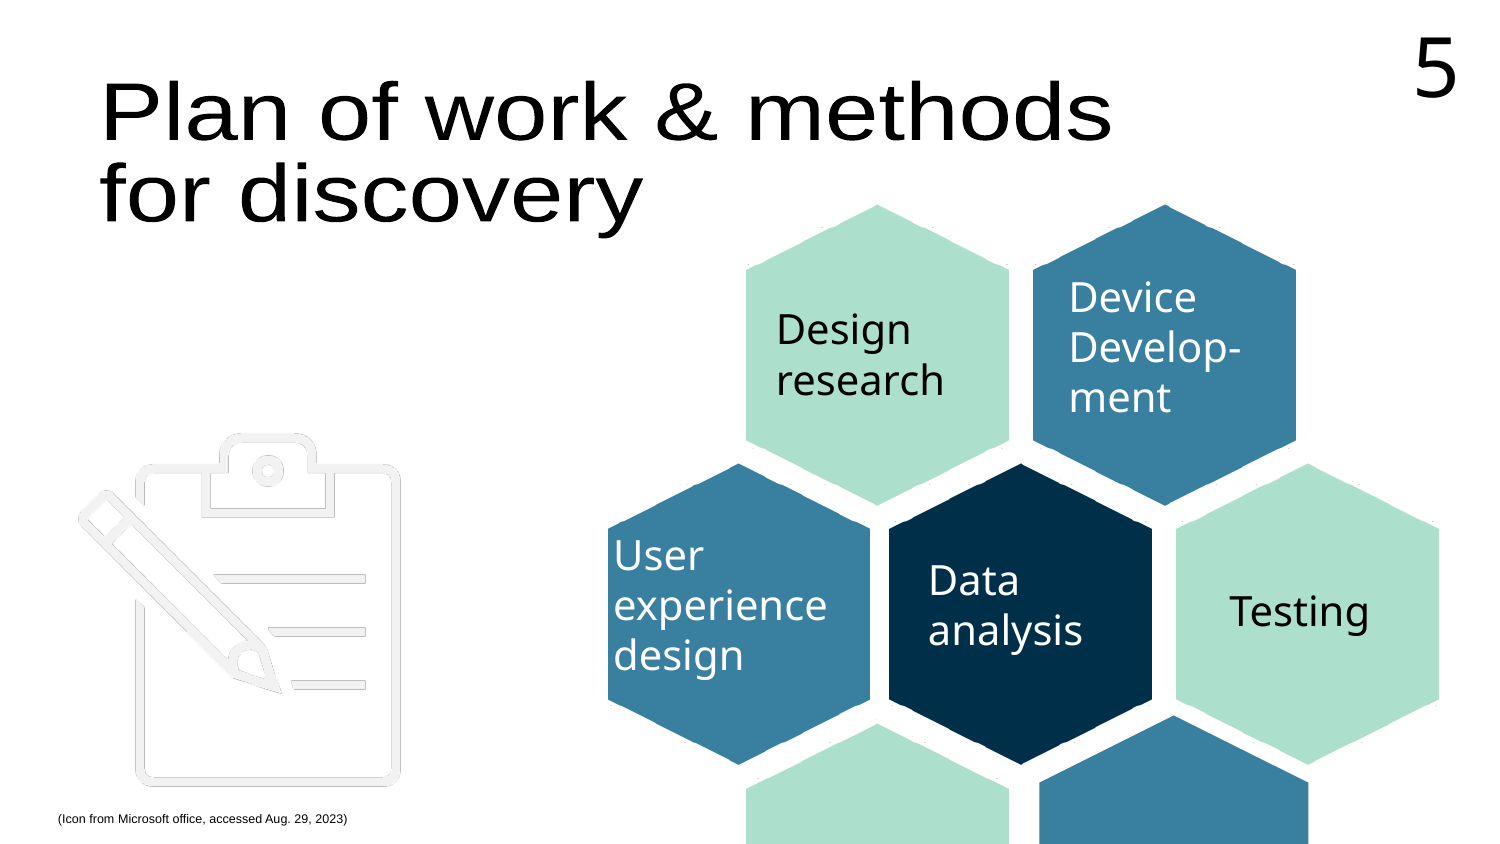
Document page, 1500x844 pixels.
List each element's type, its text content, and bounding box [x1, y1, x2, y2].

text_box 5 [1397, 0, 1500, 64]
picture [546, 191, 1500, 844]
picture [42, 397, 467, 822]
text_box (Icon from Microsoft office, accessed Aug. 29, 2023) [43, 803, 541, 833]
